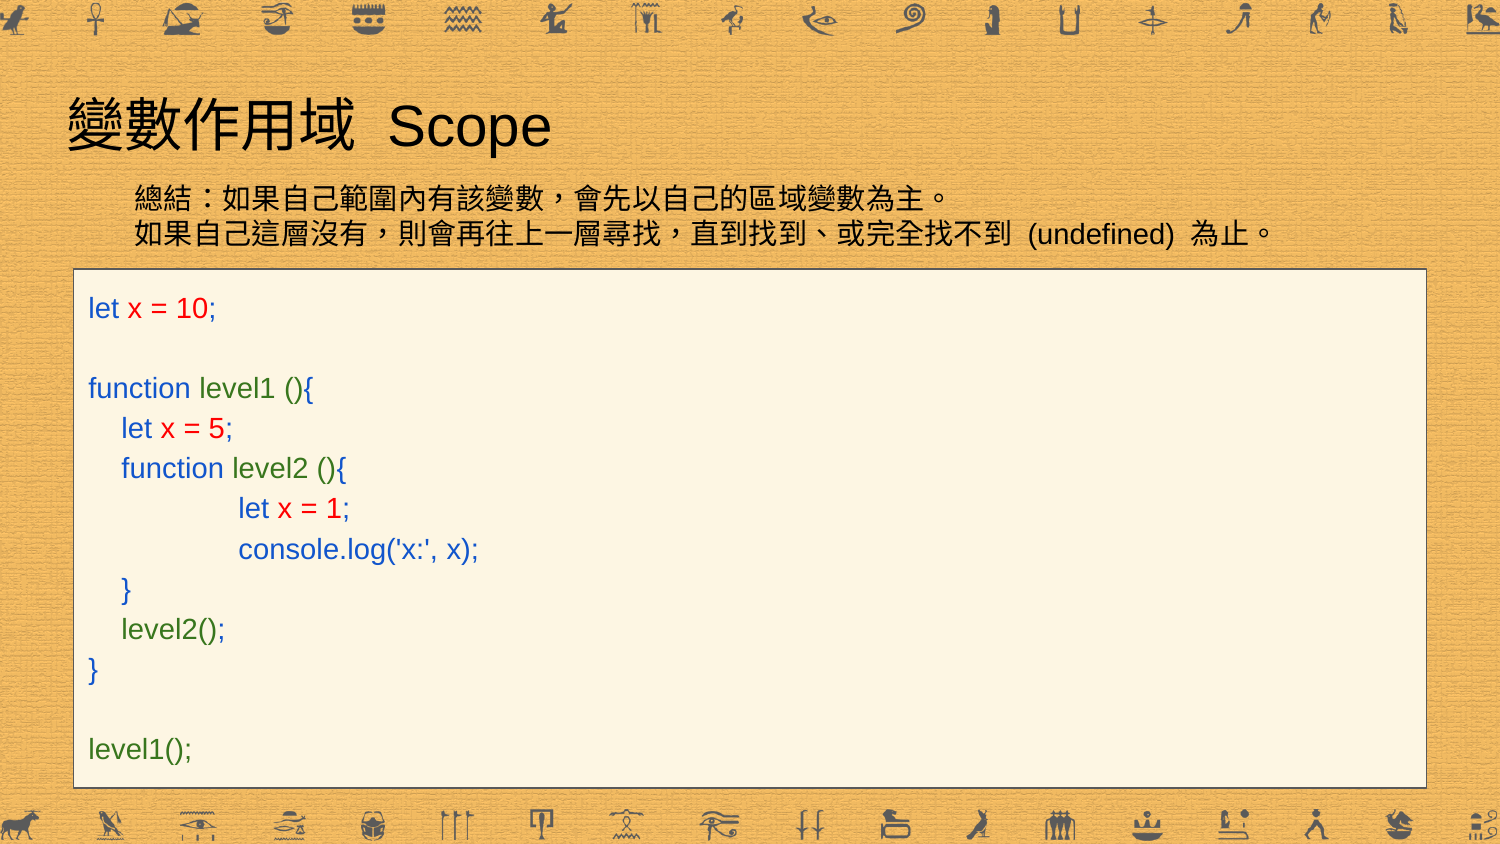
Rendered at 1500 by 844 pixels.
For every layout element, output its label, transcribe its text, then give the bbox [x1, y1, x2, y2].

picture [0, 0, 1500, 844]
text_box let x = 10; function level1 (){ let x = 5; function level2 (){ let x = 1; console.log('x:', x); } level2(); } level1(); [73, 268, 1427, 788]
text_box [114, 203, 1390, 268]
title 變數作用域 Scope [51, 72, 1451, 180]
text_box 總結：如果自己範圍內有該變數，會先以自己的區域變數為主。 如果自己這層沒有，則會再往上一層尋找，直到找到、或完全找不到 (undefined) 為止。 [119, 165, 1385, 266]
